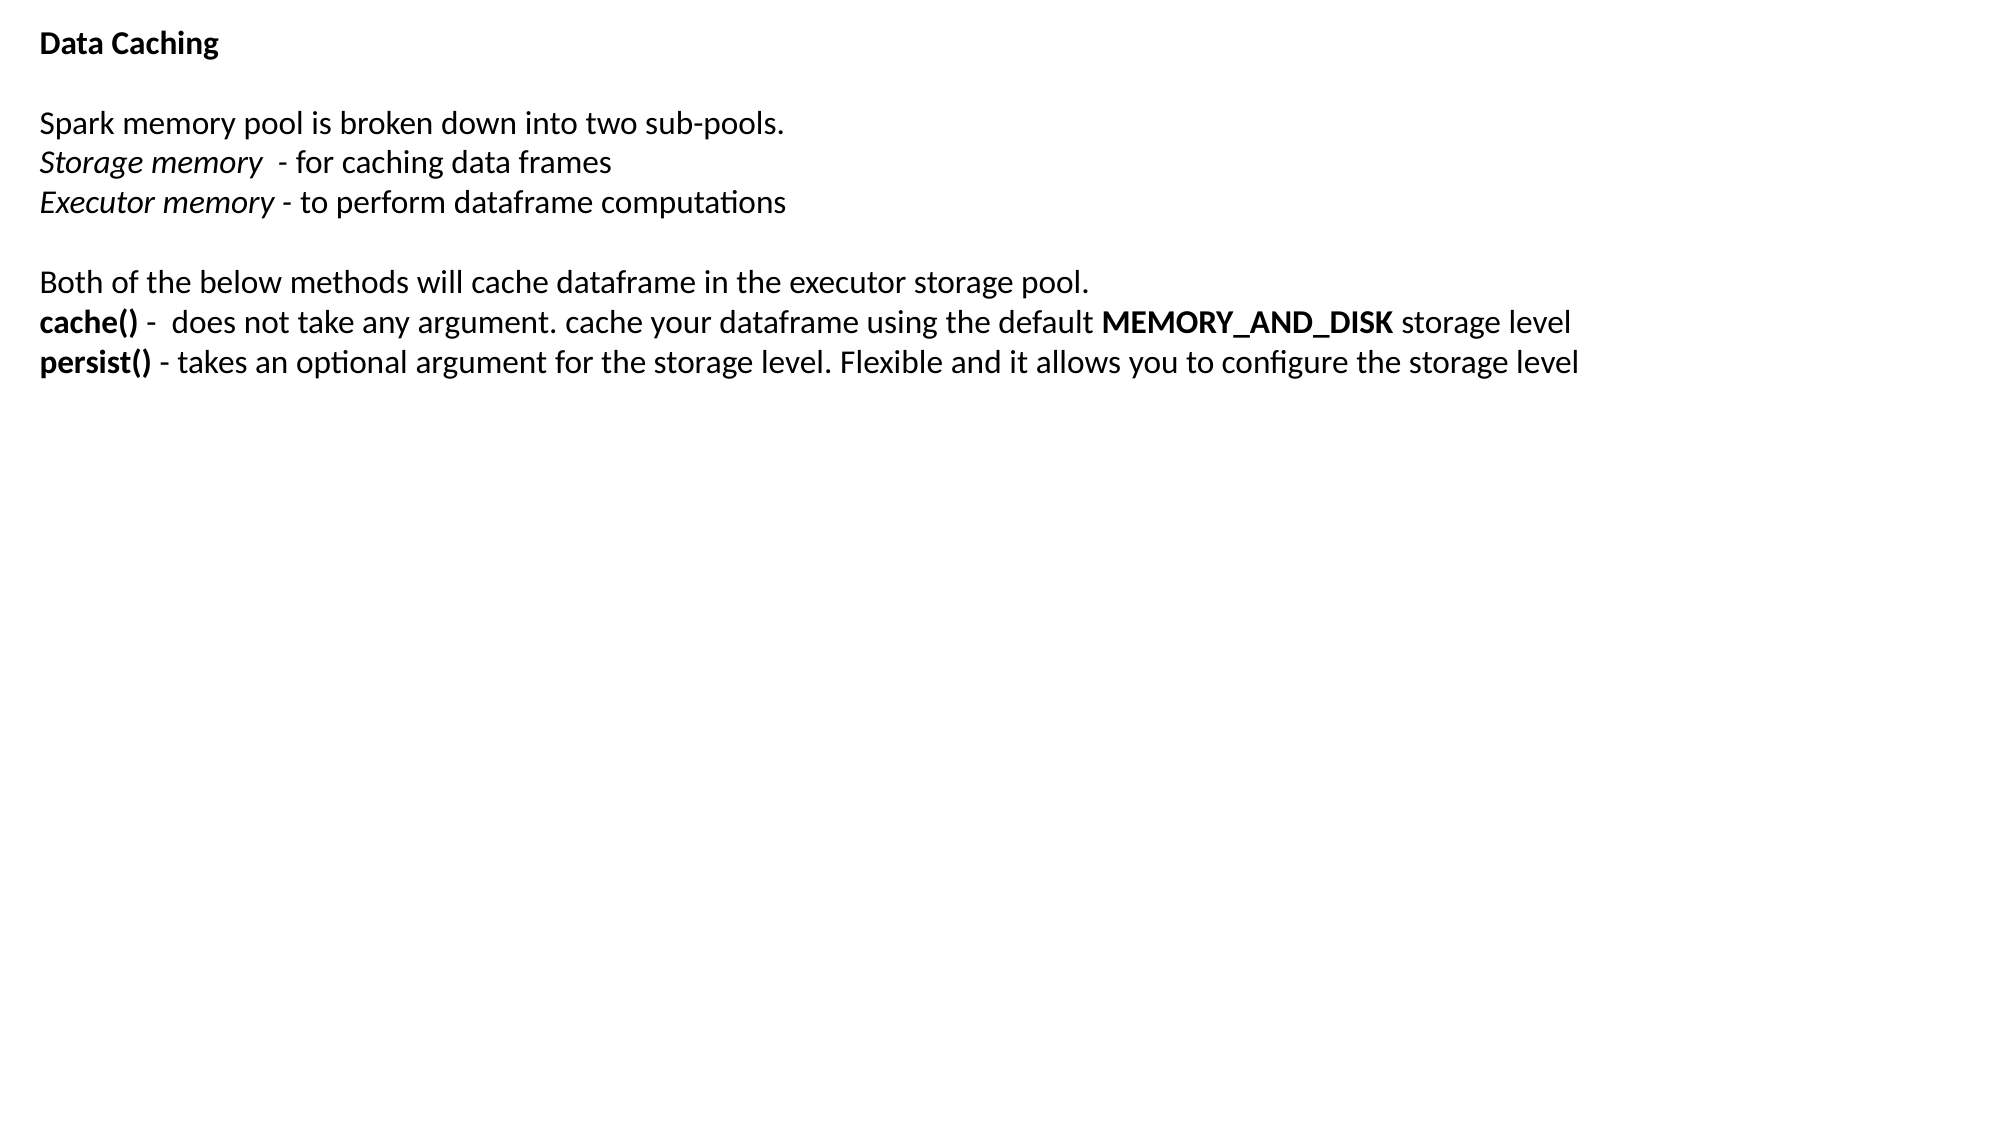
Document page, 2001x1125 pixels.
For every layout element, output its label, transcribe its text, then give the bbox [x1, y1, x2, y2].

text_box Data Caching Spark memory pool is broken down into two sub-pools. Storage memory - for caching data frames Executor memory - to perform dataframe computations Both of the below methods will cache dataframe in the executor storage pool. cache() - does not take any argument. cache your dataframe using the default MEMORY_AND_DISK storage level persist() - takes an optional argument for the storage level. Flexible and it allows you to configure the storage level [24, 13, 1984, 468]
